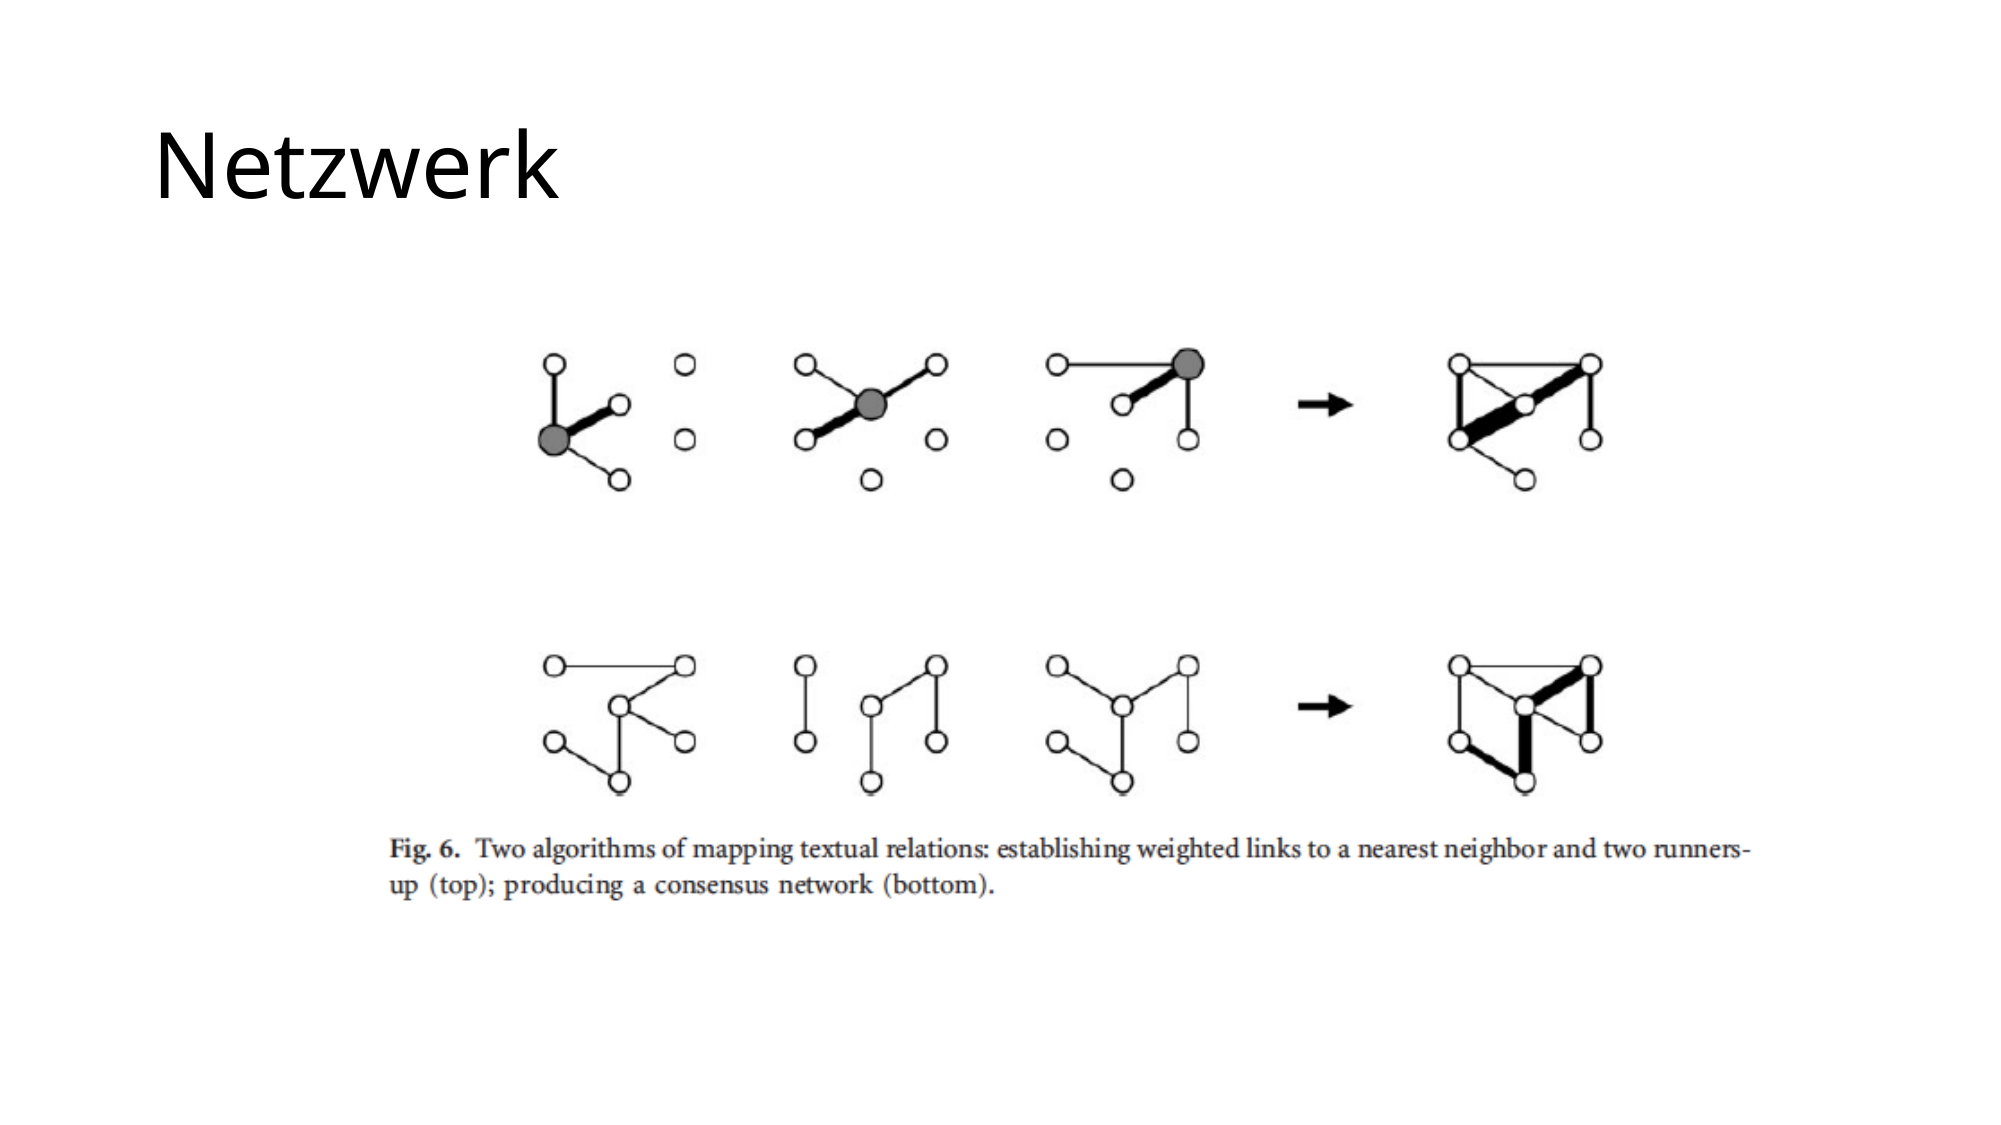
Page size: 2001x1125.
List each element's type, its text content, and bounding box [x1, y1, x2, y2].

title Netzwerk [137, 59, 1863, 278]
picture [307, 321, 1824, 951]
